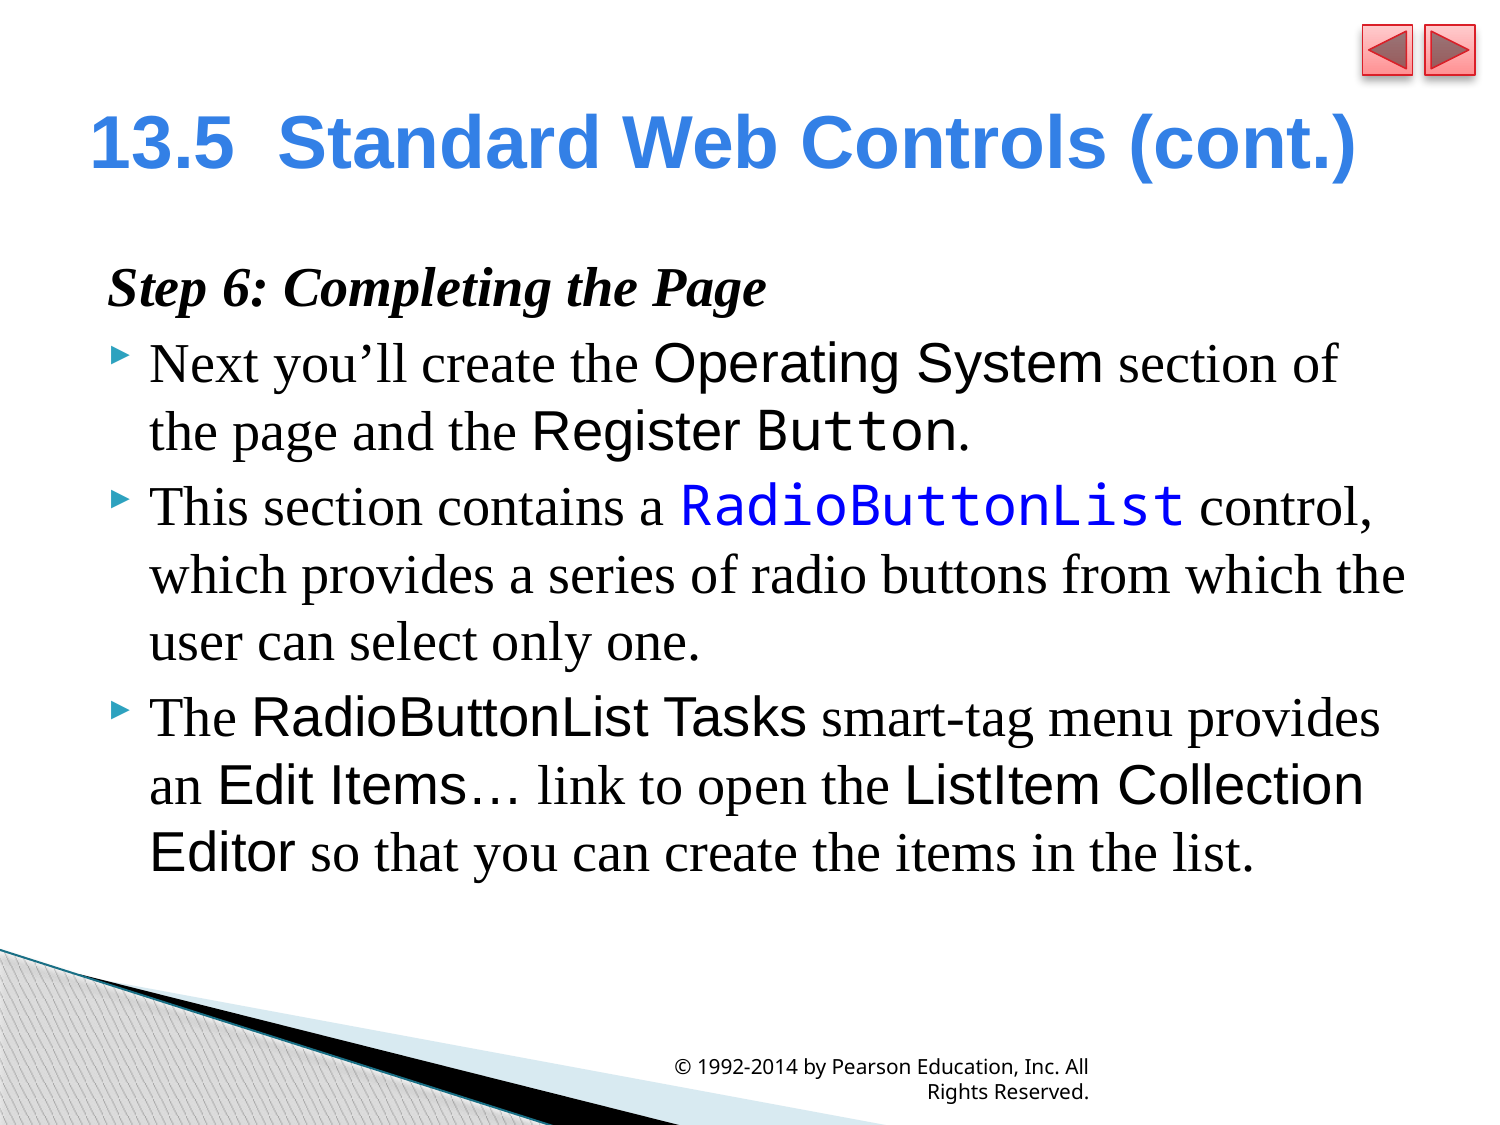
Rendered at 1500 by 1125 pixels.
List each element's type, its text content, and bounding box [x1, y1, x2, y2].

title 13.5 Standard Web Controls (cont.) [75, 45, 1425, 233]
list Step 6: Completing the Page Next you’ll create the Operating System section of the page and the Register Button. This section contains a RadioButtonList control, which provides a series of radio buttons from which the user can select only one. The RadioButtonList Tasks smart-tag menu provides an Edit Items… link to open the ListItem Collection Editor so that you can create the items in the list. [75, 242, 1425, 986]
footer © 1992-2014 by Pearson Education, Inc. All Rights Reserved. [650, 1051, 1105, 1112]
